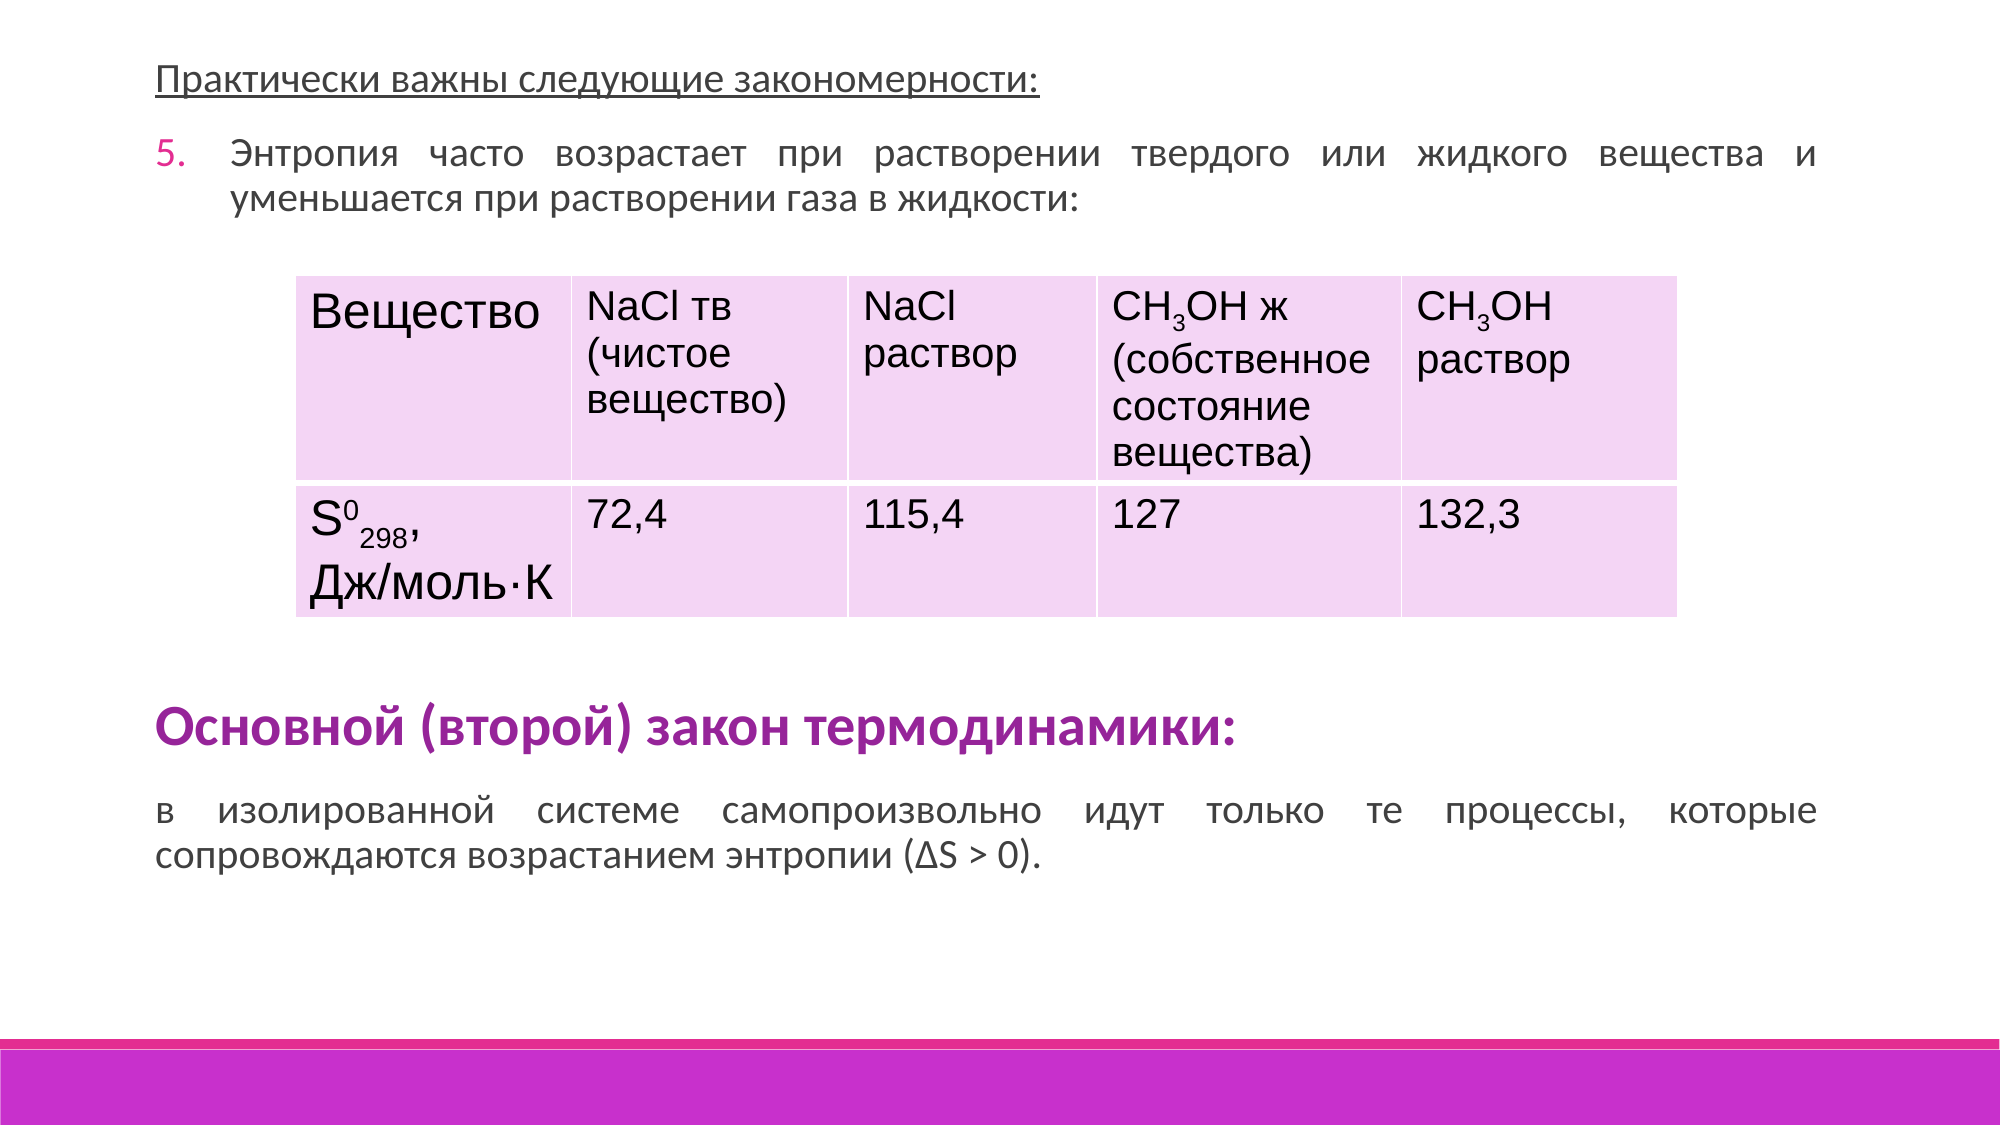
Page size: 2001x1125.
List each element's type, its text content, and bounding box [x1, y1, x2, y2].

table_cell 72,4 [572, 486, 847, 617]
text_box [0, 0, 2000, 75]
table_cell 115,4 [849, 486, 1096, 617]
table_cell S0298, Дж/моль·К [296, 486, 571, 617]
table_header NaCl раствор [849, 276, 1096, 480]
text_box Практически важны следующие закономерности: Энтропия часто возрастает при растворении твердого или жидкого вещества и уменьшается при растворении газа в жидкости: Основной (второй) закон термодинамики: в изолированной системе самопроизвольно идут только те процессы, которые сопровождаются возрастанием энтропии (ΔS > 0). [140, 75, 1833, 1046]
table_cell 132,3 [1402, 486, 1677, 617]
table_header CH3OH раствор [1402, 276, 1677, 480]
table_header Вещество [296, 276, 571, 480]
table_cell 127 [1098, 486, 1401, 617]
table_header NaCl тв (чистое вещество) [572, 276, 847, 480]
table_header CH3OH ж (собственное состояние вещества) [1098, 276, 1401, 480]
